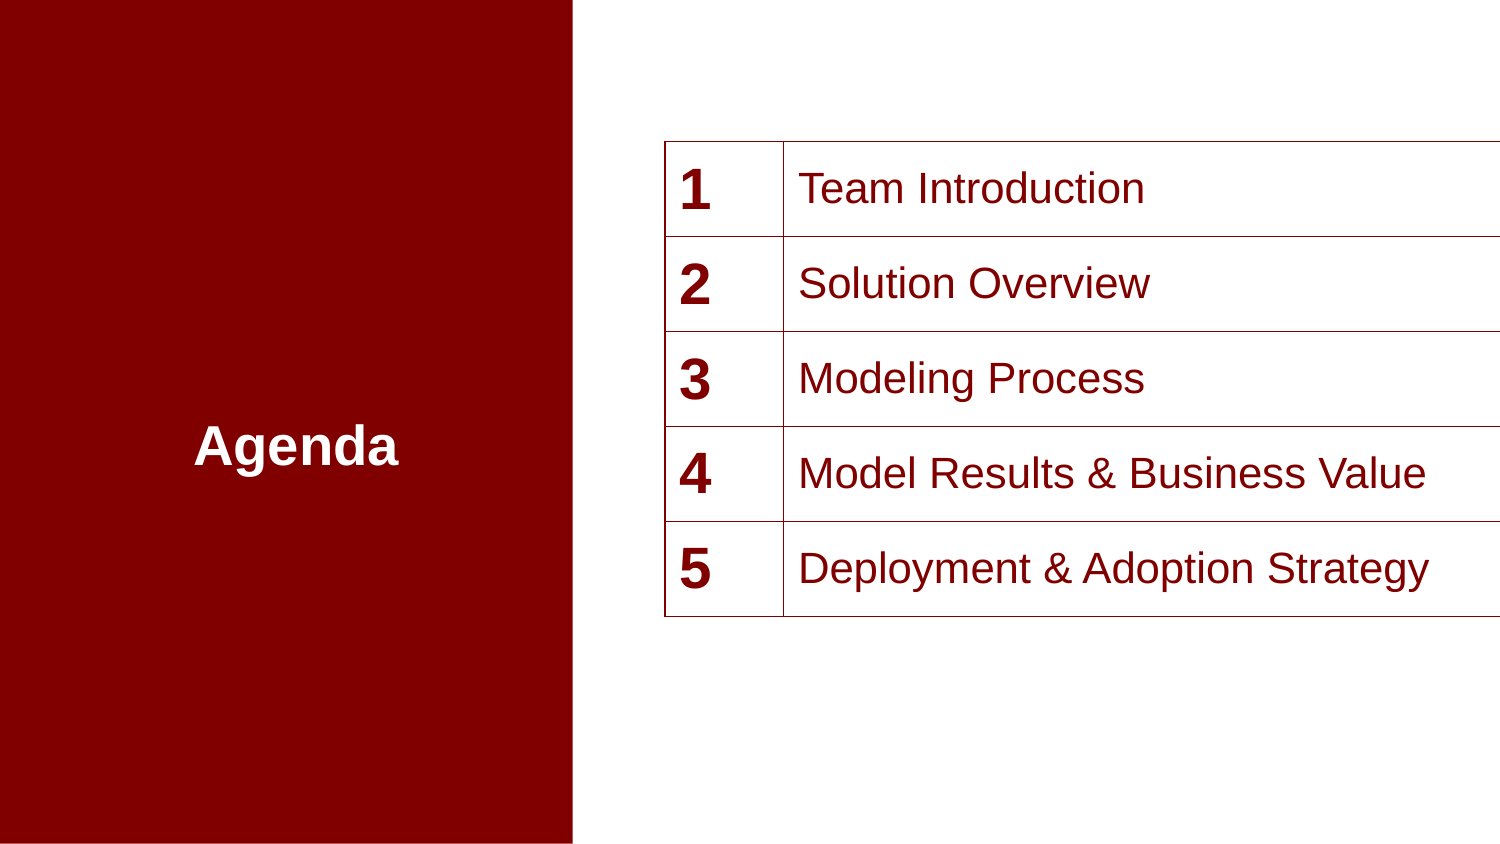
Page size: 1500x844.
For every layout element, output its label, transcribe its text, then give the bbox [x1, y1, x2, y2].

table_header Team Introduction [784, 142, 1500, 236]
table_cell 5 [666, 522, 783, 616]
table_cell Deployment & Adoption Strategy [784, 522, 1500, 616]
table_cell 4 [666, 427, 783, 521]
table_cell Modeling Process [784, 332, 1500, 426]
table_cell 2 [666, 237, 783, 331]
title Agenda [79, 318, 513, 576]
table_cell Solution Overview [784, 237, 1500, 331]
table_header 1 [666, 142, 783, 236]
table_cell 3 [666, 332, 783, 426]
table_cell Model Results & Business Value [784, 427, 1500, 521]
